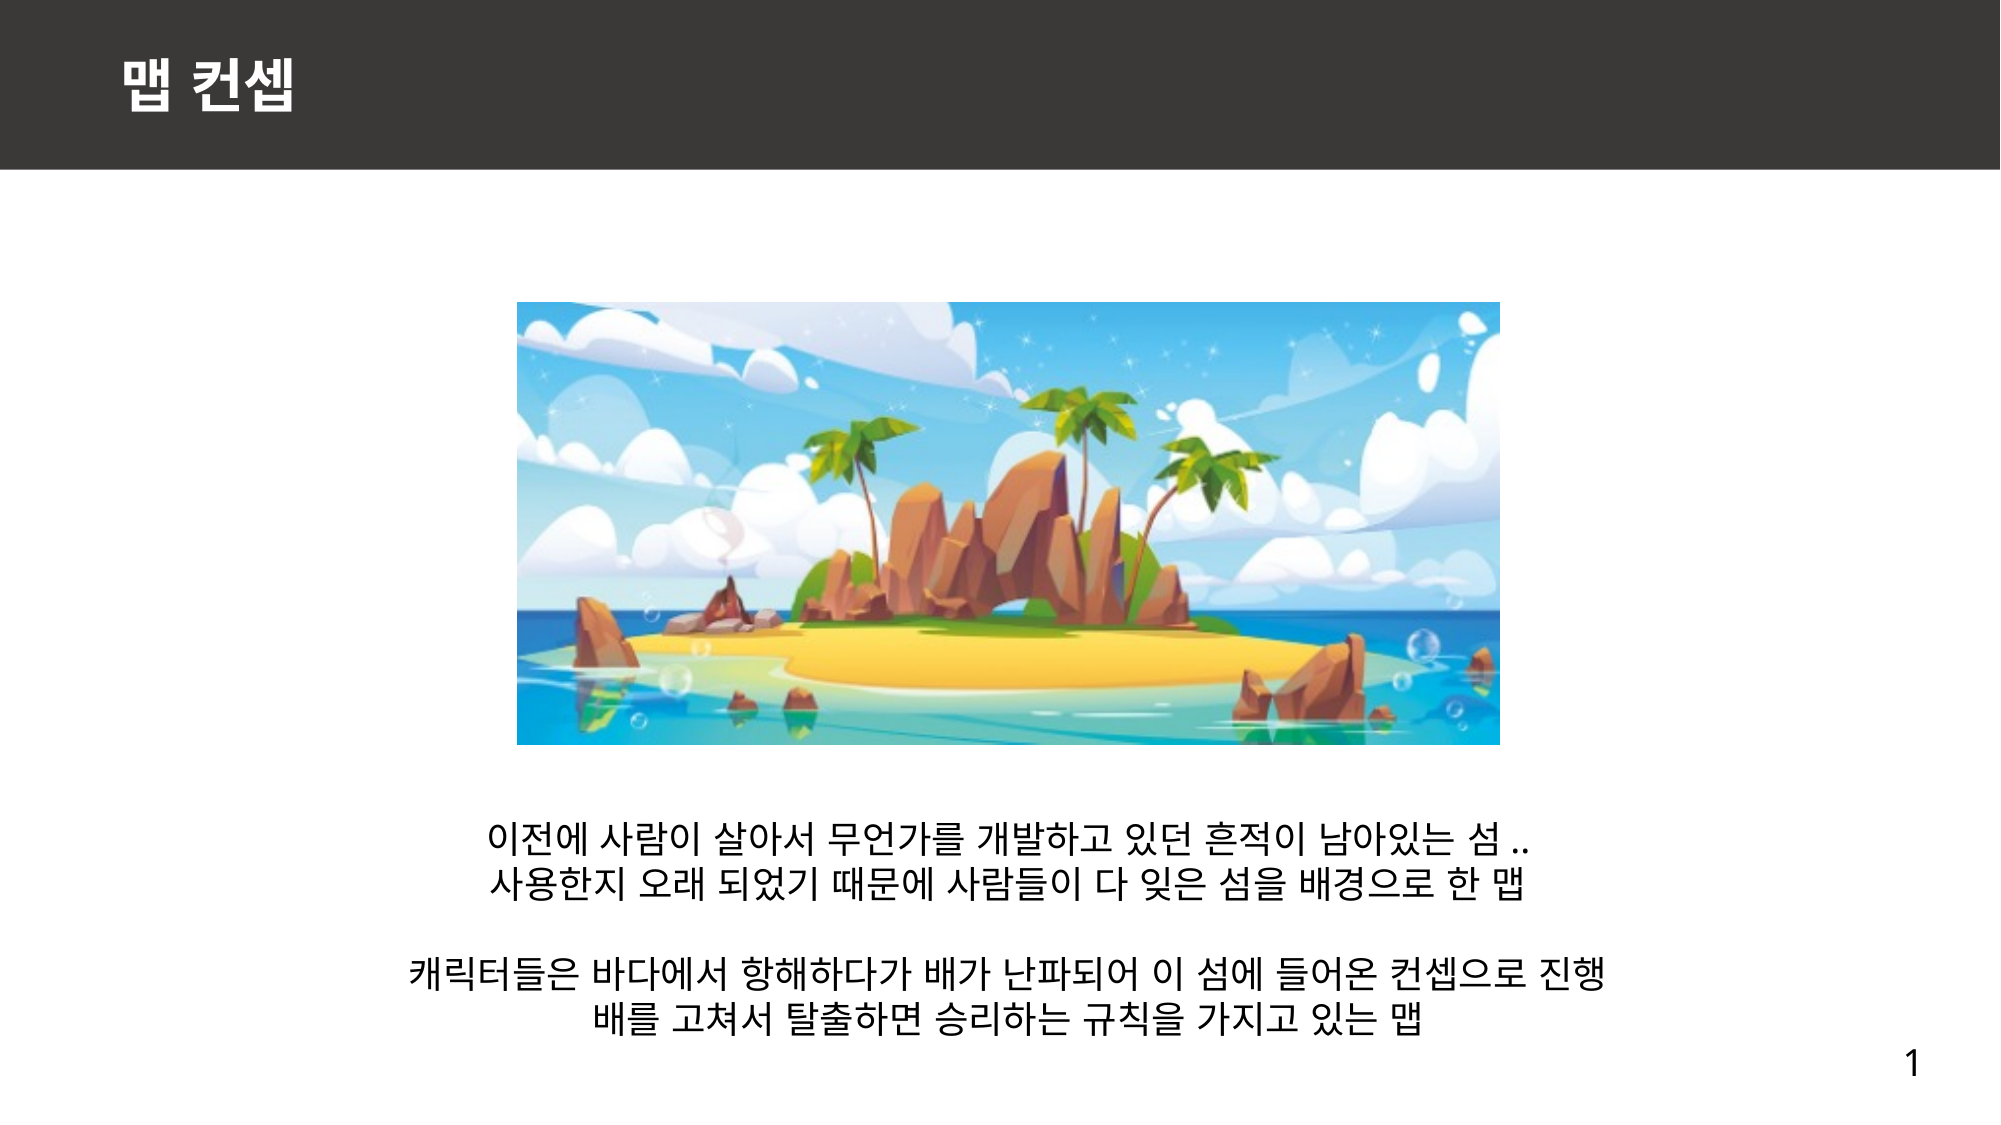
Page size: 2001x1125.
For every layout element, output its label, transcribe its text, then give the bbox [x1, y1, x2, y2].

text_box 맵 컨셉 [106, 41, 800, 127]
text_box 1 [1887, 1031, 1939, 1092]
text_box [0, 0, 2000, 171]
picture [517, 302, 1500, 745]
text_box 이전에 사람이 살아서 무언가를 개발하고 있던 흔적이 남아있는 섬.. 사용한지 오래 되었기 때문에 사람들이 다 잊은 섬을 배경으로 한 맵 캐릭터들은 바다에서 항해하다가 배가 난파되어 이 섬에 들어온 컨셉으로 진행 배를 고쳐서 탈출하면 승리하는 규칙을 가지고 있는 맵 [394, 808, 1623, 1049]
